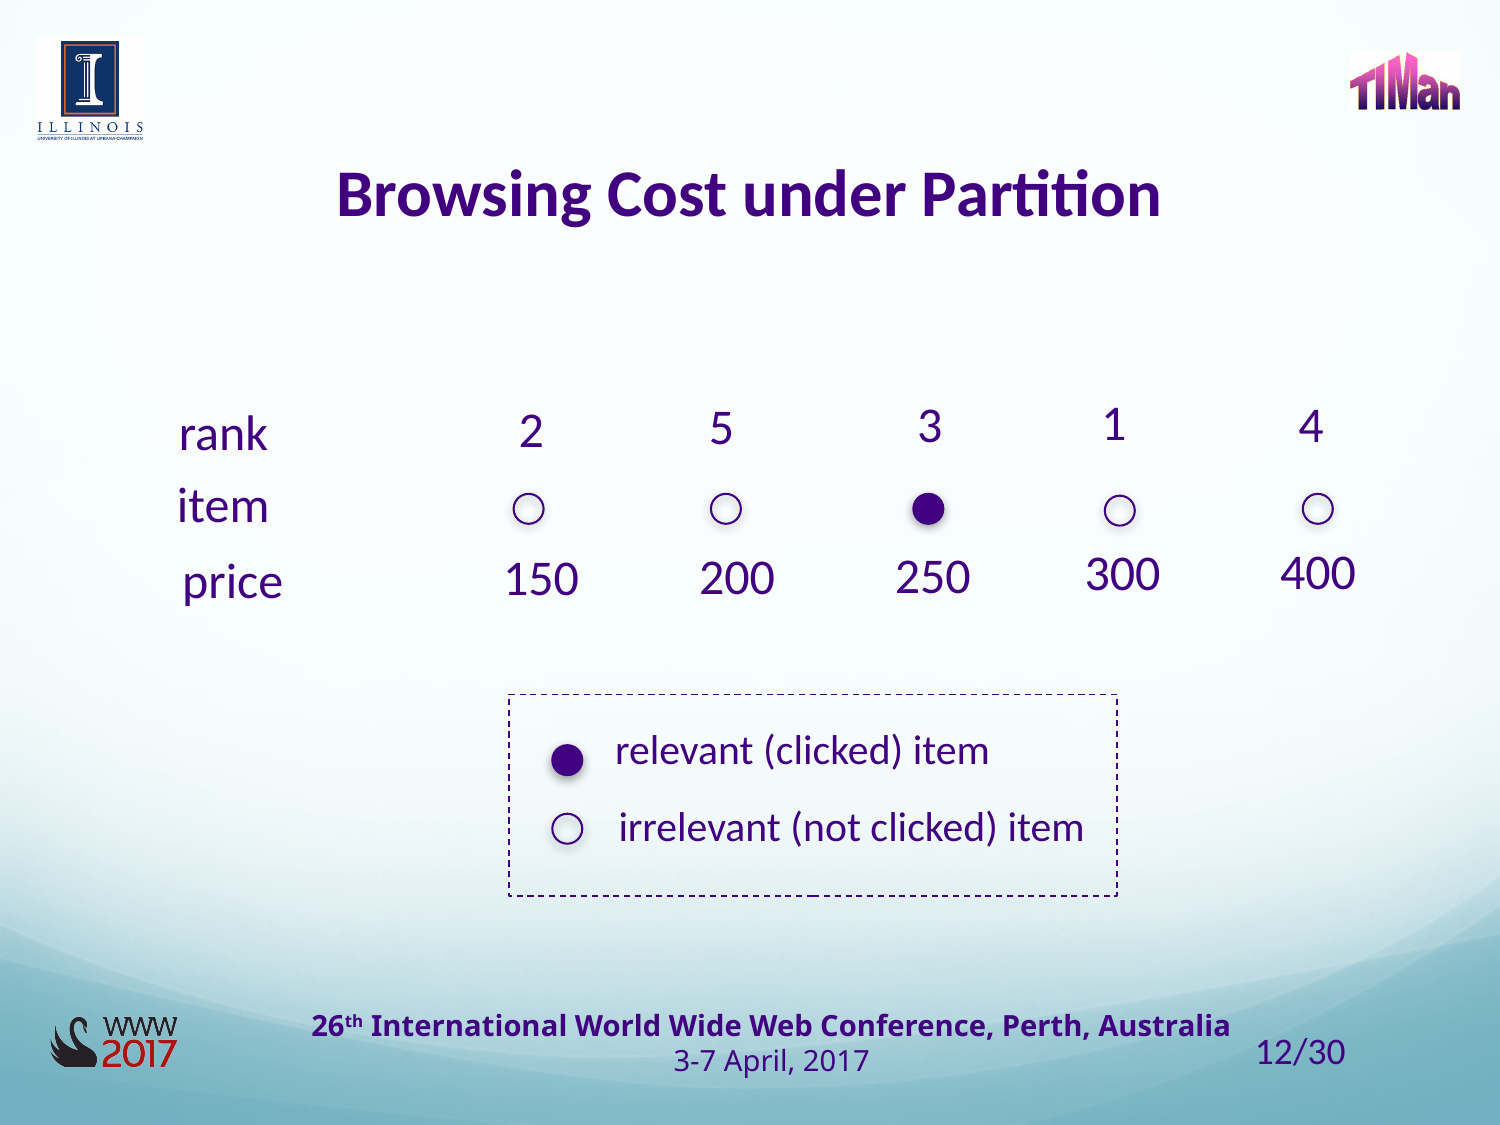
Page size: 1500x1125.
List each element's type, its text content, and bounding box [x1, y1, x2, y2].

text_box 150 [488, 538, 646, 614]
text_box [709, 492, 742, 525]
text_box 200 [684, 537, 842, 613]
text_box [508, 694, 1117, 896]
picture [36, 37, 90, 145]
text_box 3 [902, 384, 977, 460]
text_box 250 [880, 535, 1038, 611]
text_box 5 [694, 387, 769, 463]
text_box 4 [1283, 384, 1359, 460]
text_box 300 [1069, 532, 1228, 608]
picture [1410, 52, 1460, 110]
text_box irrelevant (not clicked) item [603, 792, 1141, 858]
text_box [1301, 492, 1334, 525]
text_box [1103, 494, 1136, 527]
text_box [551, 744, 584, 777]
text_box [512, 492, 545, 525]
text_box item [162, 465, 342, 541]
text_box 400 [1265, 532, 1423, 607]
title Browsing Cost under Partition [90, 17, 1410, 237]
text_box relevant (clicked) item [600, 715, 1138, 780]
picture [36, 1003, 191, 1081]
text_box price [167, 541, 348, 616]
text_box 1 [1086, 382, 1161, 458]
text_box [912, 492, 945, 525]
text_box rank [163, 392, 344, 468]
text_box 2 [503, 390, 579, 465]
